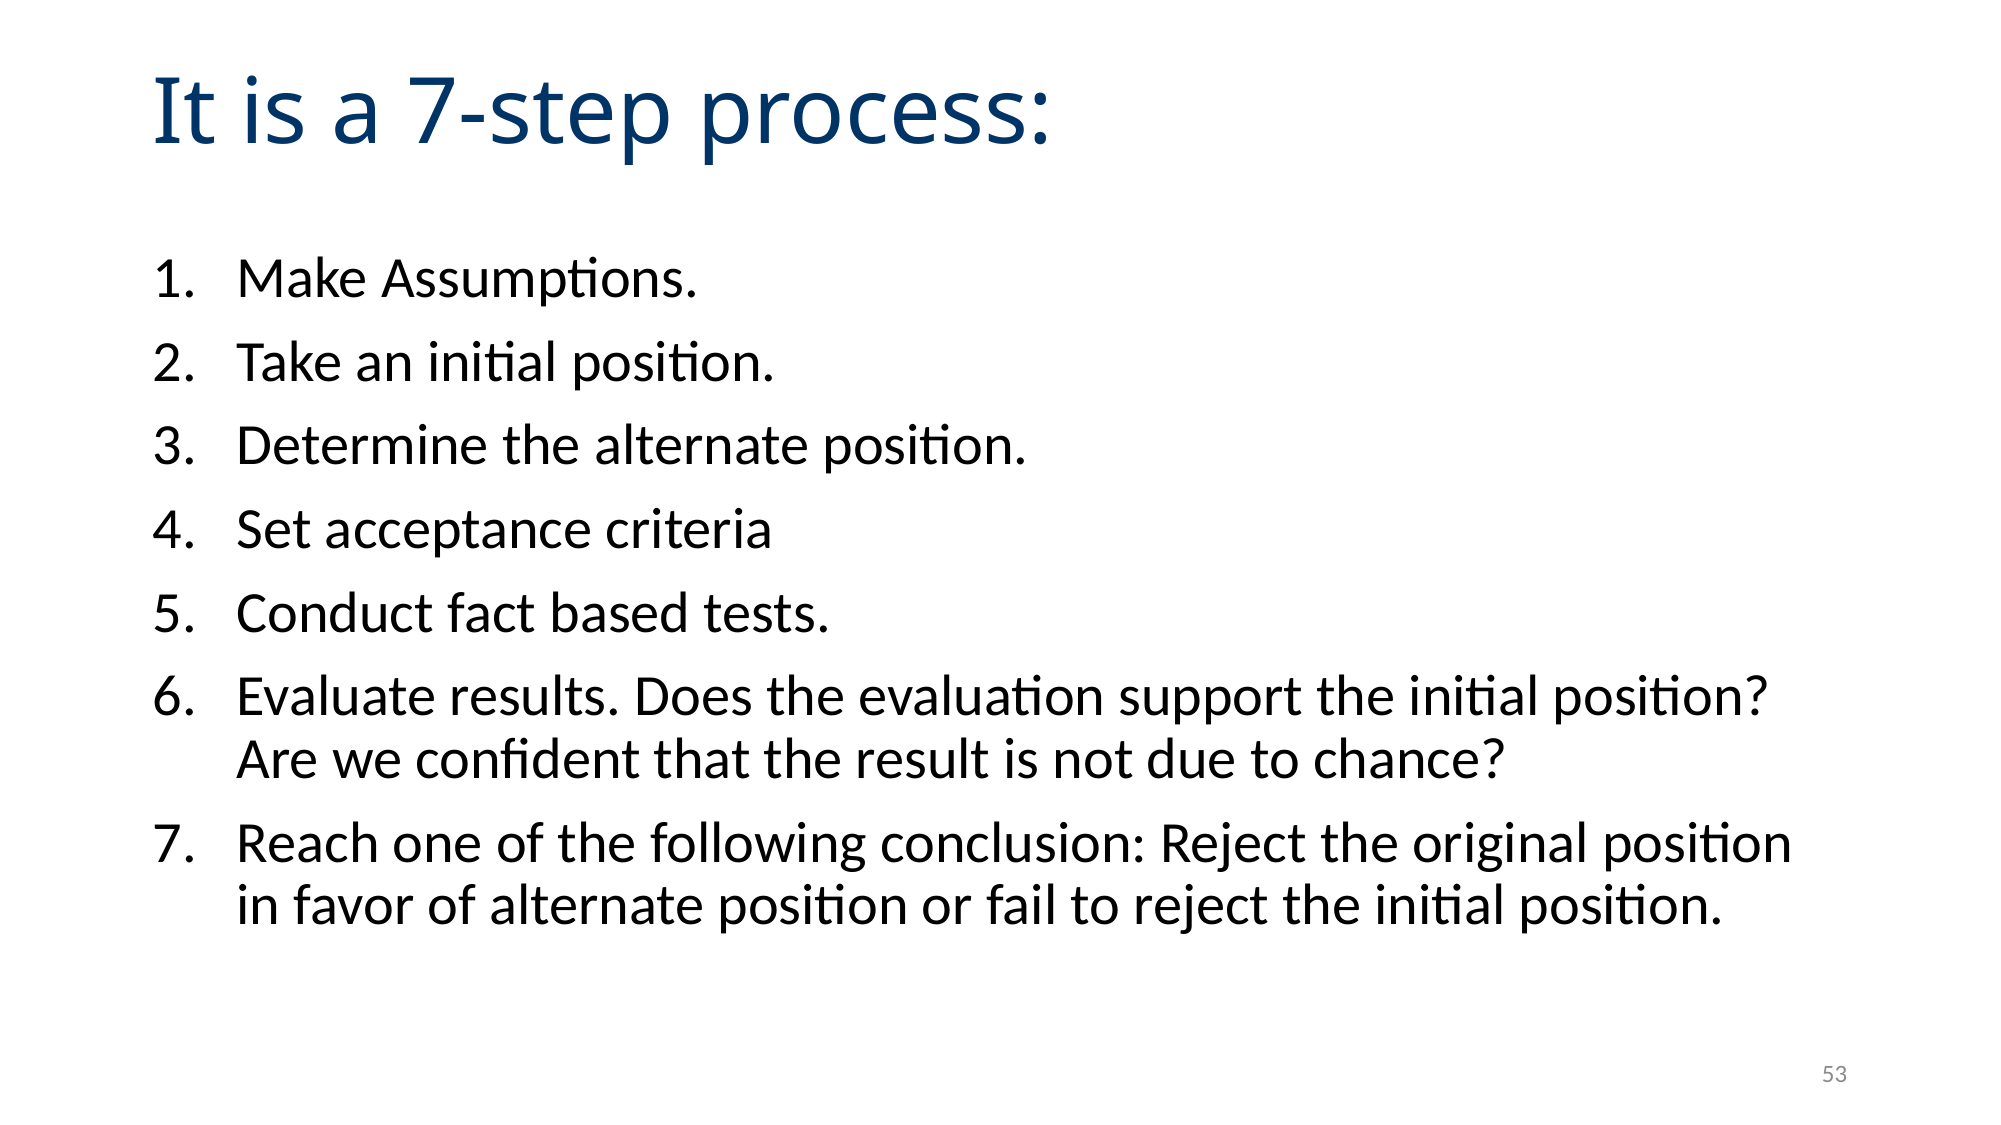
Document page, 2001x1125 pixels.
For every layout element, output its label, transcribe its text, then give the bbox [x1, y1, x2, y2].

list Make Assumptions. Take an initial position. Determine the alternate position. Set acceptance criteria Conduct fact based tests. Evaluate results. Does the evaluation support the initial position? Are we confident that the result is not due to chance? Reach one of the following conclusion: Reject the original position in favor of alternate position or fail to reject the initial position. [137, 239, 1863, 1014]
title It is a 7-step process: [137, 59, 1863, 239]
slide_number 53 [1412, 1042, 1863, 1103]
